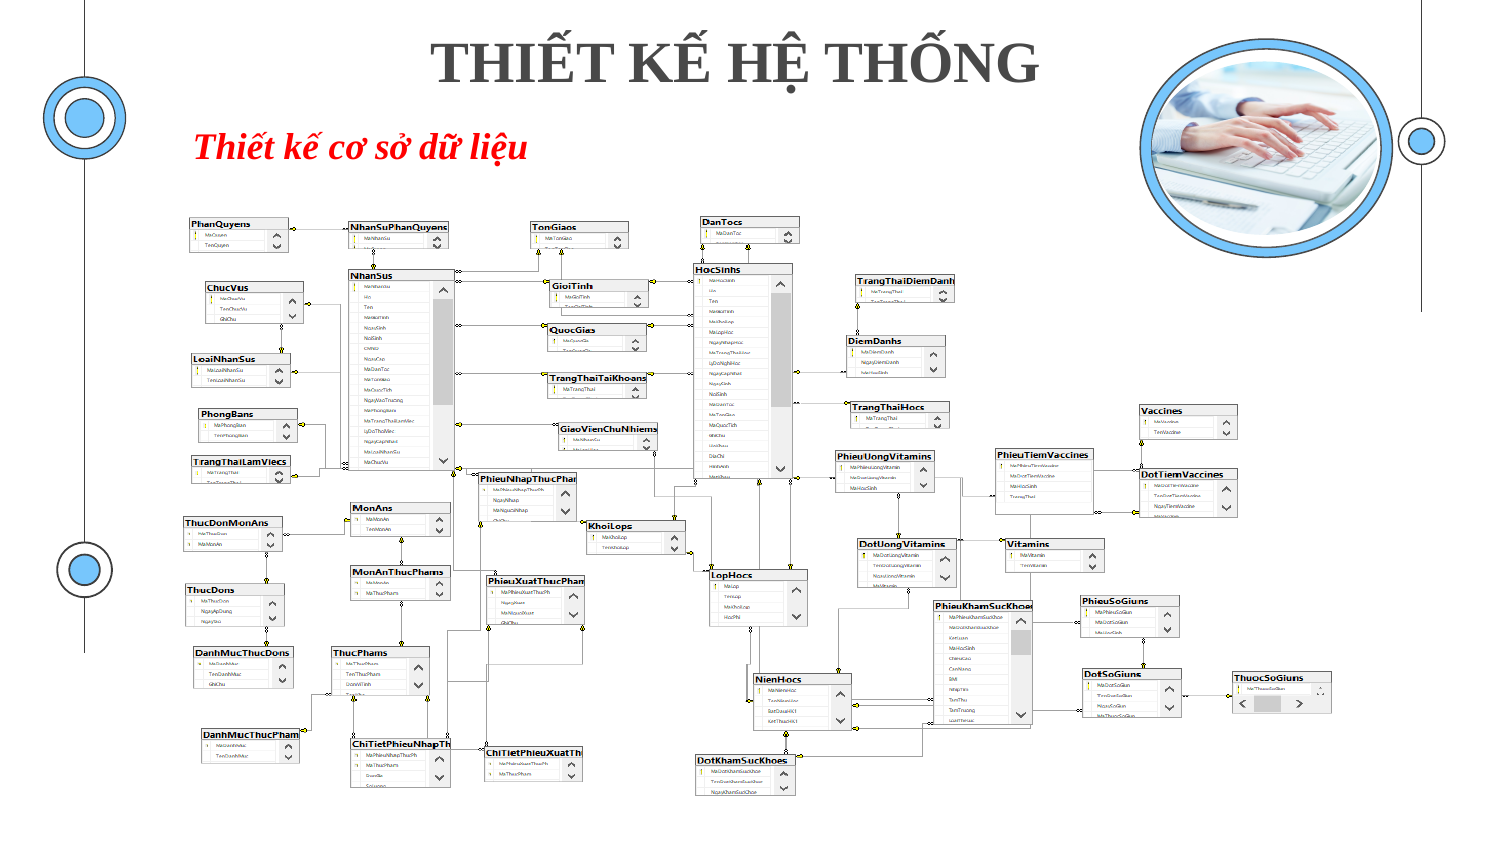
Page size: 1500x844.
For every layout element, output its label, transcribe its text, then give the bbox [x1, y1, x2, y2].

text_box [1139, 38, 1393, 258]
subtitle Thiết kế cơ sở dữ liệu [177, 107, 1134, 173]
title Thiết kế hệ thống [278, 9, 1194, 107]
picture [122, 174, 1412, 844]
picture [1151, 61, 1378, 236]
